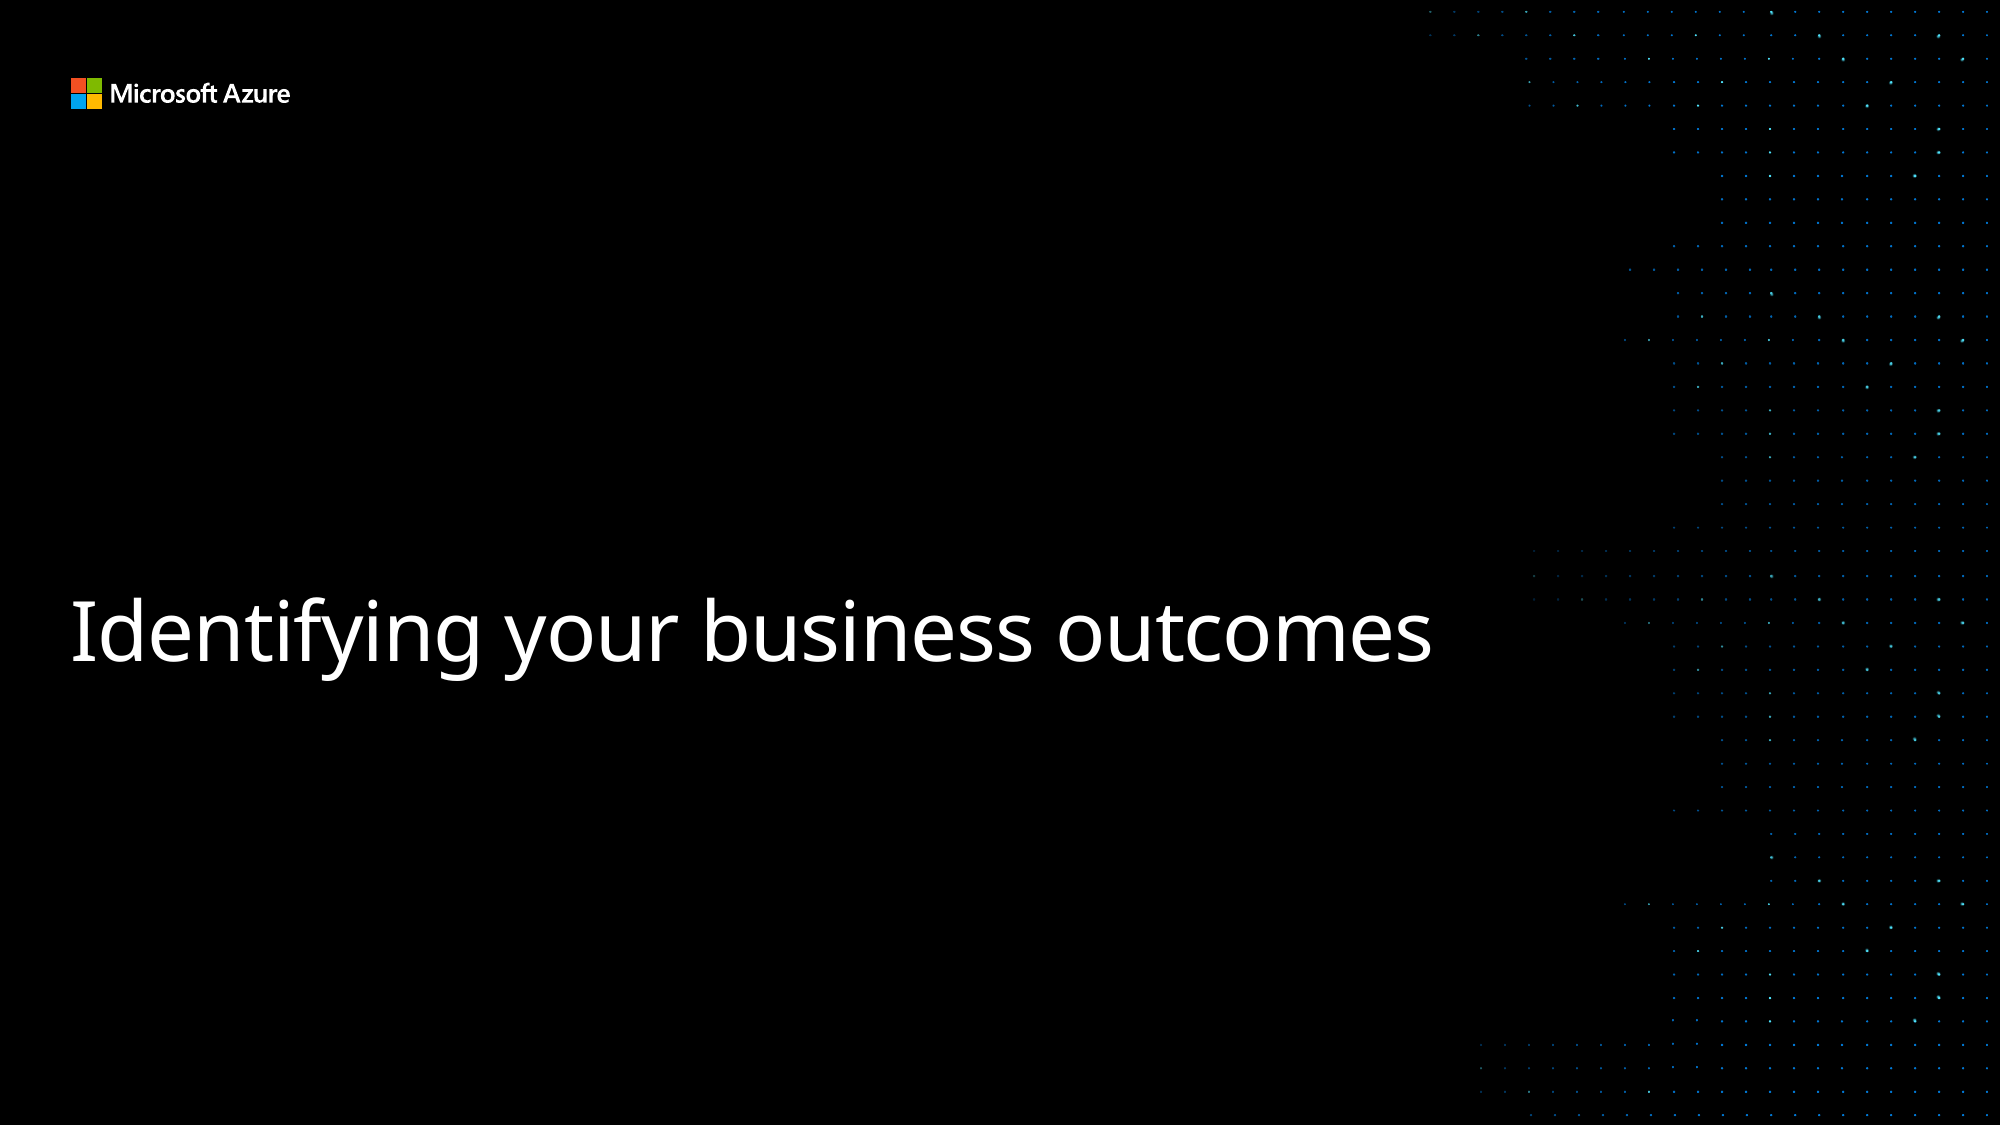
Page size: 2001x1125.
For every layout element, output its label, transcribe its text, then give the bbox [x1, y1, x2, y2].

title Identifying your business outcomes [70, 415, 1650, 710]
picture [1429, 8, 1988, 1117]
